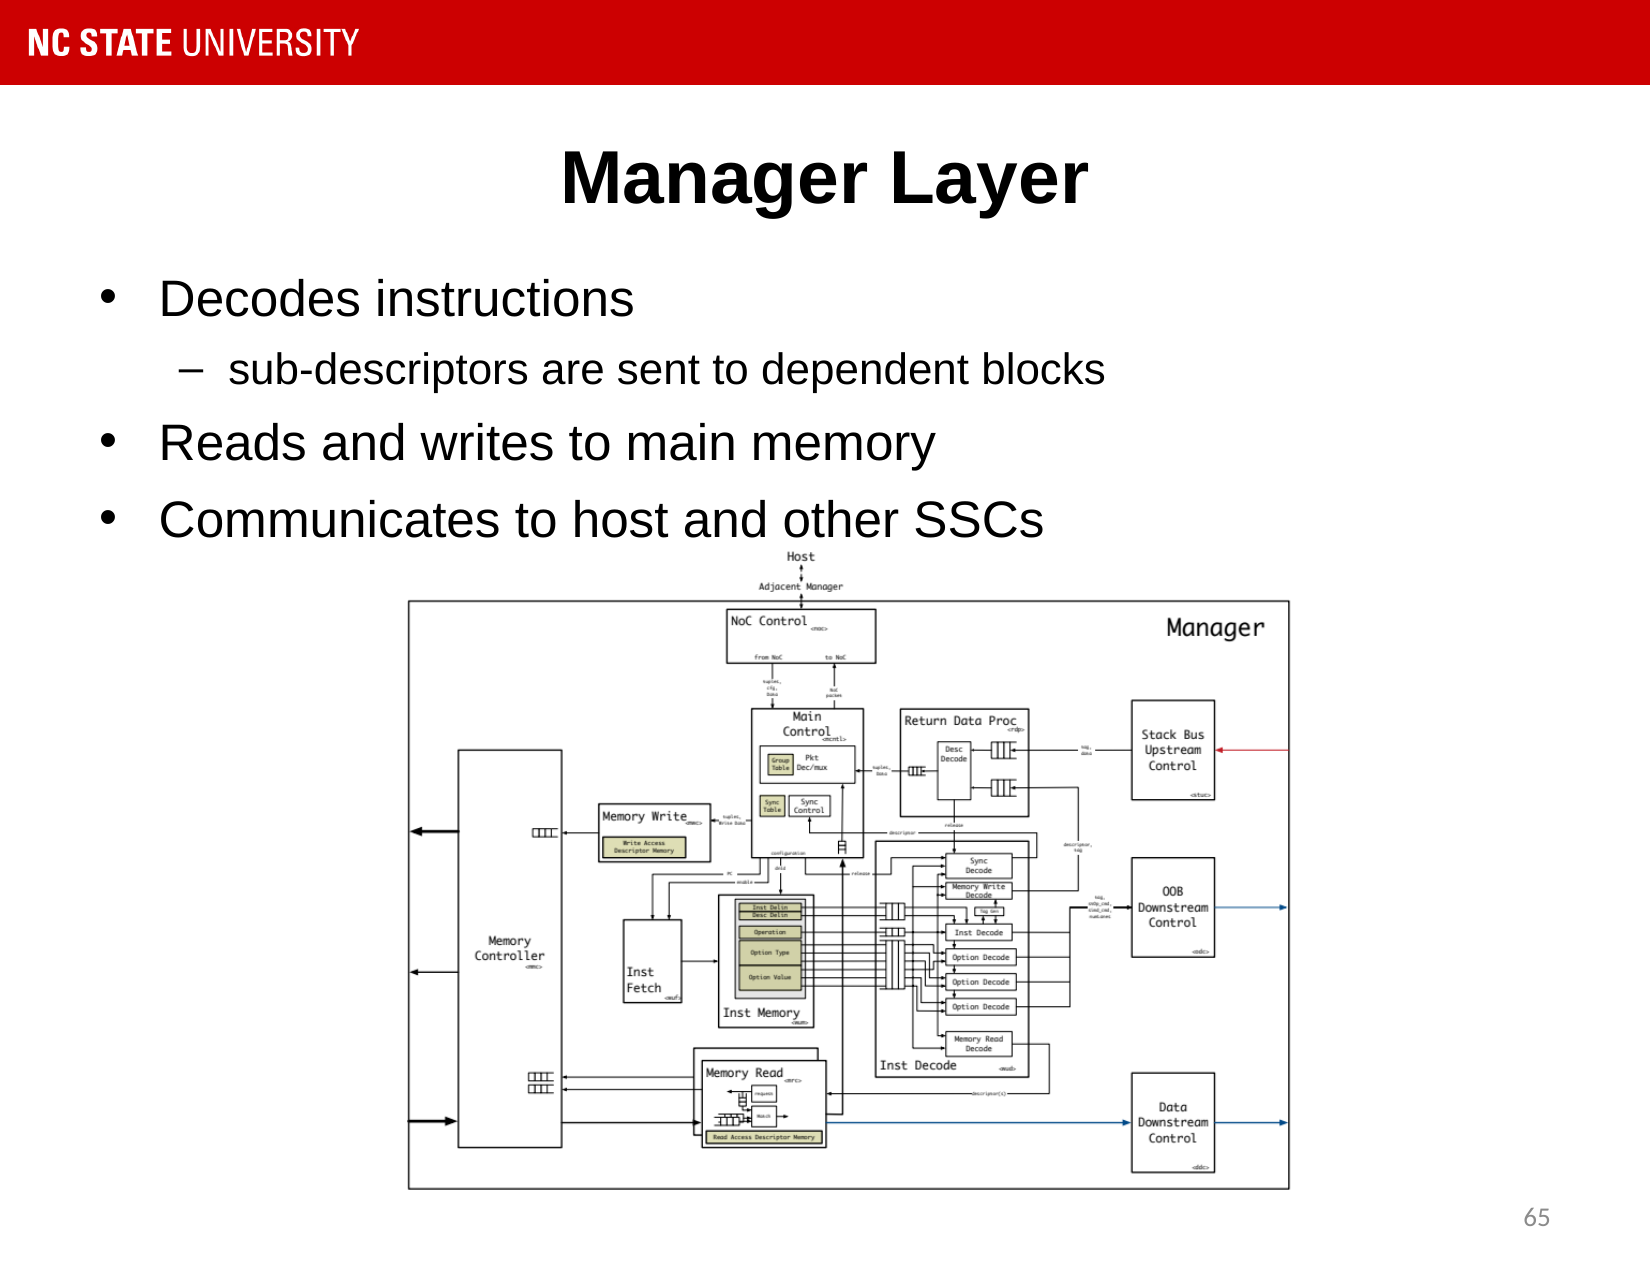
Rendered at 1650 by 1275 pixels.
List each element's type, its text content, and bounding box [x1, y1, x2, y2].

picture [0, 0, 1650, 85]
title Manager Layer [82, 74, 1568, 256]
picture [403, 549, 1301, 1193]
slide_number 65 [1182, 1181, 1568, 1250]
list Decodes instructions sub-descriptors are sent to dependent blocks Reads and writes to main memory Communicates to host and other SSCs [82, 256, 1568, 557]
